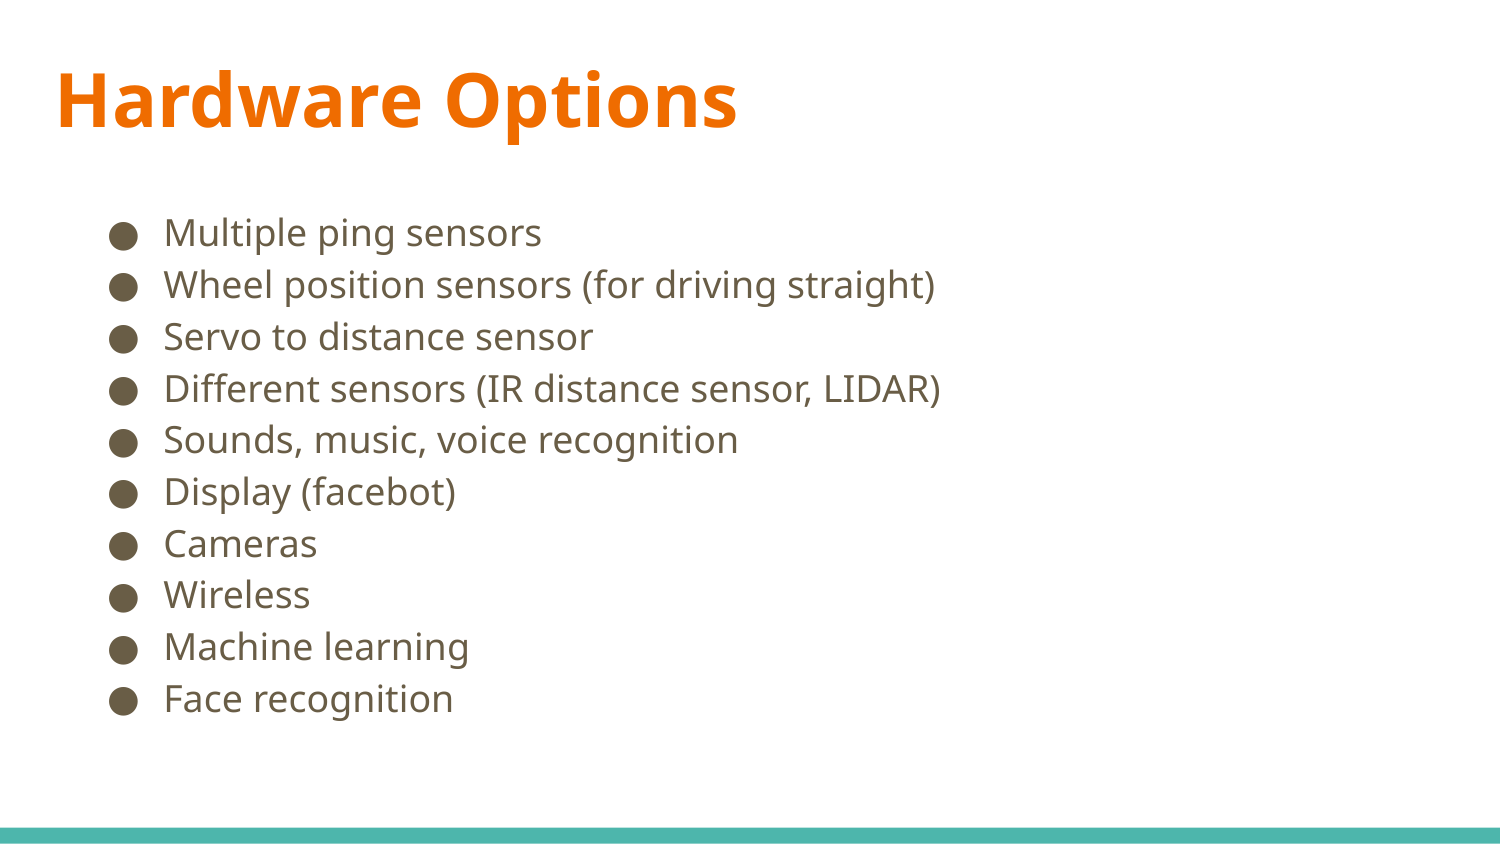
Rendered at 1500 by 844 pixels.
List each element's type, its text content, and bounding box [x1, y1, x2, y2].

title Hardware Options [39, 37, 1438, 154]
list Multiple ping sensors Wheel position sensors (for driving straight) Servo to distance sensor Different sensors (IR distance sensor, LIDAR) Sounds, music, voice recognition Display (facebot) Cameras Wireless Machine learning Face recognition [73, 187, 1472, 730]
